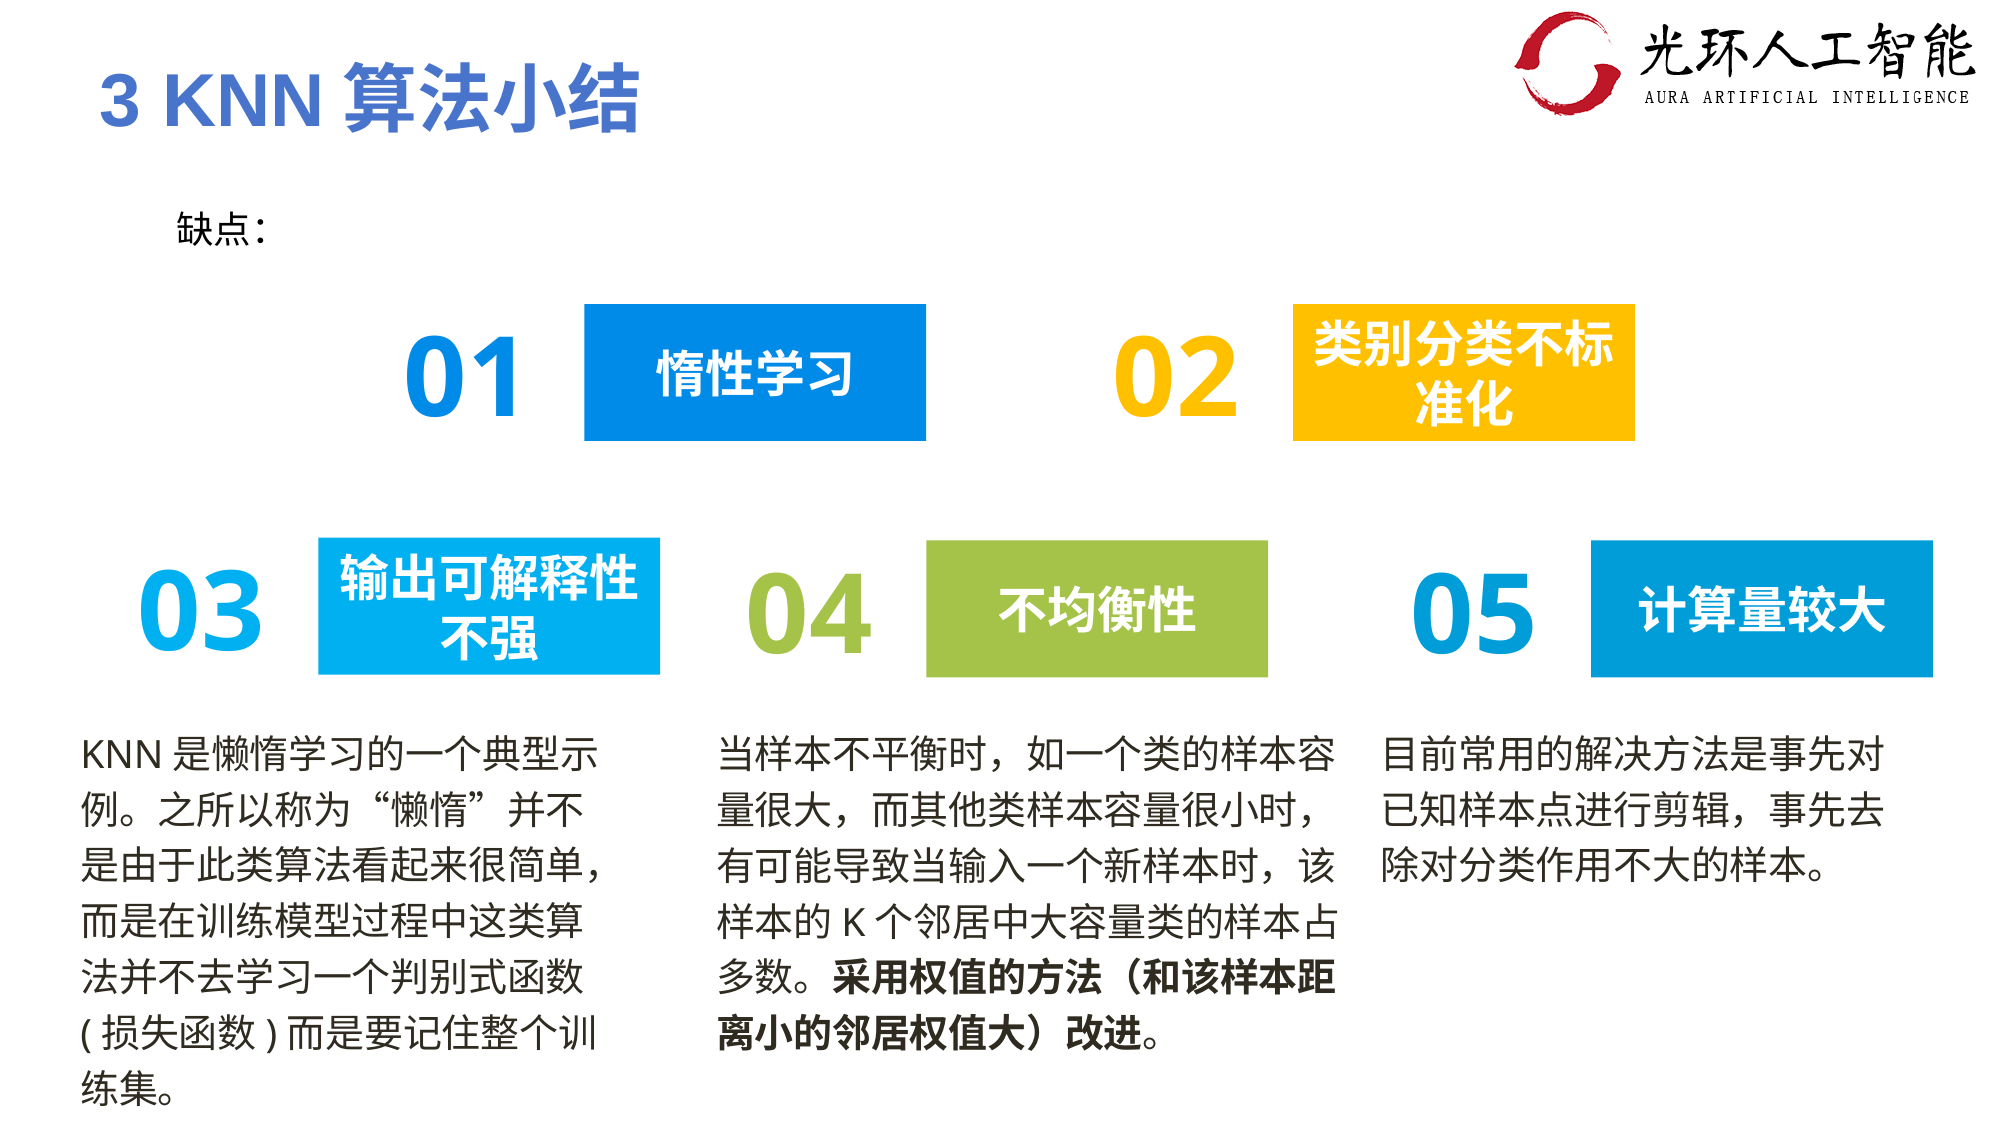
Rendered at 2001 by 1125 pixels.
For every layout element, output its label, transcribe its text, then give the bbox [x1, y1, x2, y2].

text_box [1365, 507, 1934, 874]
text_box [358, 271, 927, 474]
text_box KNN是懒惰学习的一个典型示例。之所以称为“懒惰”并不是由于此类算法看起来很简单，而是在训练模型过程中这类算法并不去学习一个判别式函数(损失函数)而是要记住整个训练集。 [65, 712, 622, 1125]
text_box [700, 507, 1367, 1125]
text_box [1067, 271, 1636, 474]
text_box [92, 504, 661, 708]
text_box 缺点： [161, 198, 476, 258]
picture [1512, 9, 1976, 117]
text_box 3 KNN算法小结 [99, 38, 1900, 155]
